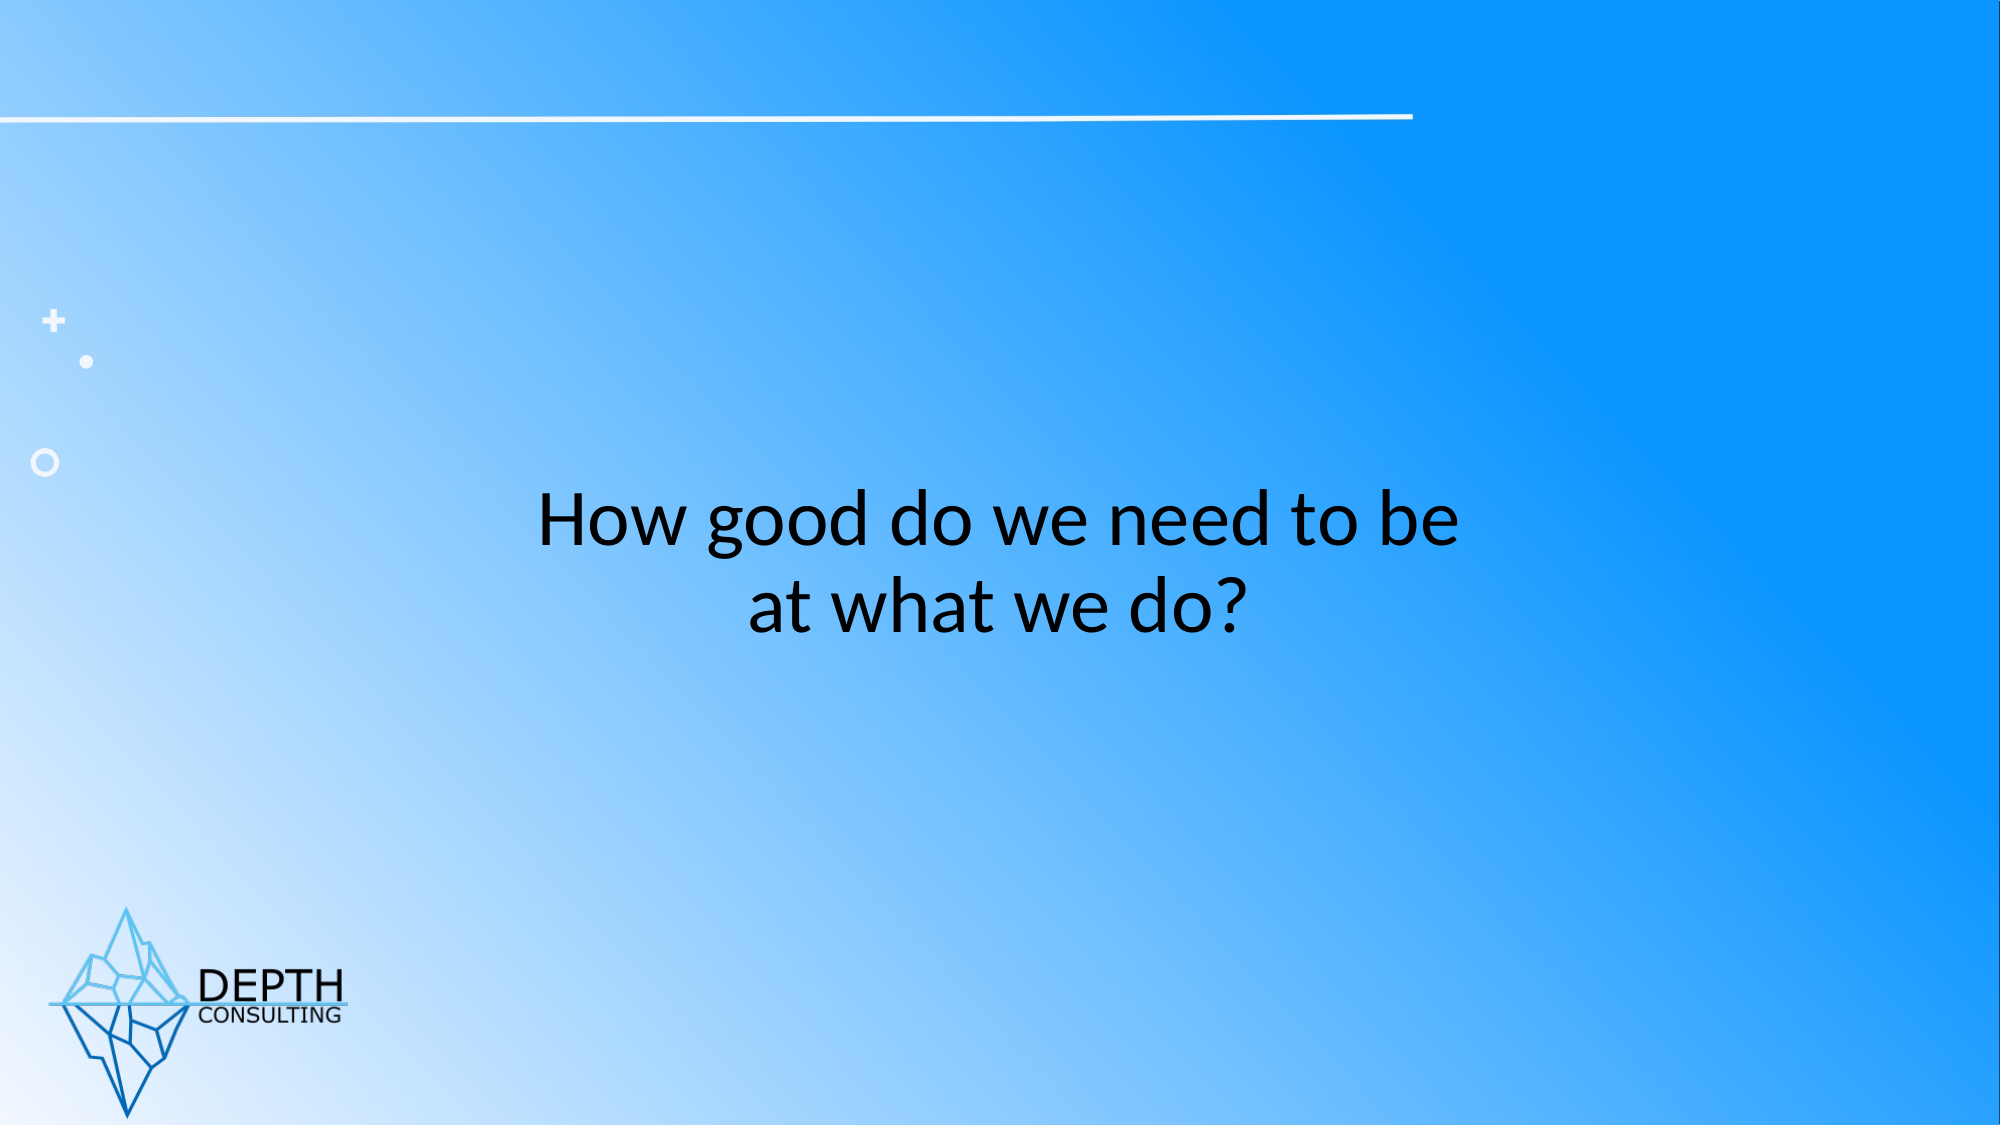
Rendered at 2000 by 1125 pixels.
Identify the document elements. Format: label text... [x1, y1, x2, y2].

title How good do we need to be at what we do? [515, 464, 1485, 661]
picture [0, 0, 2000, 1125]
